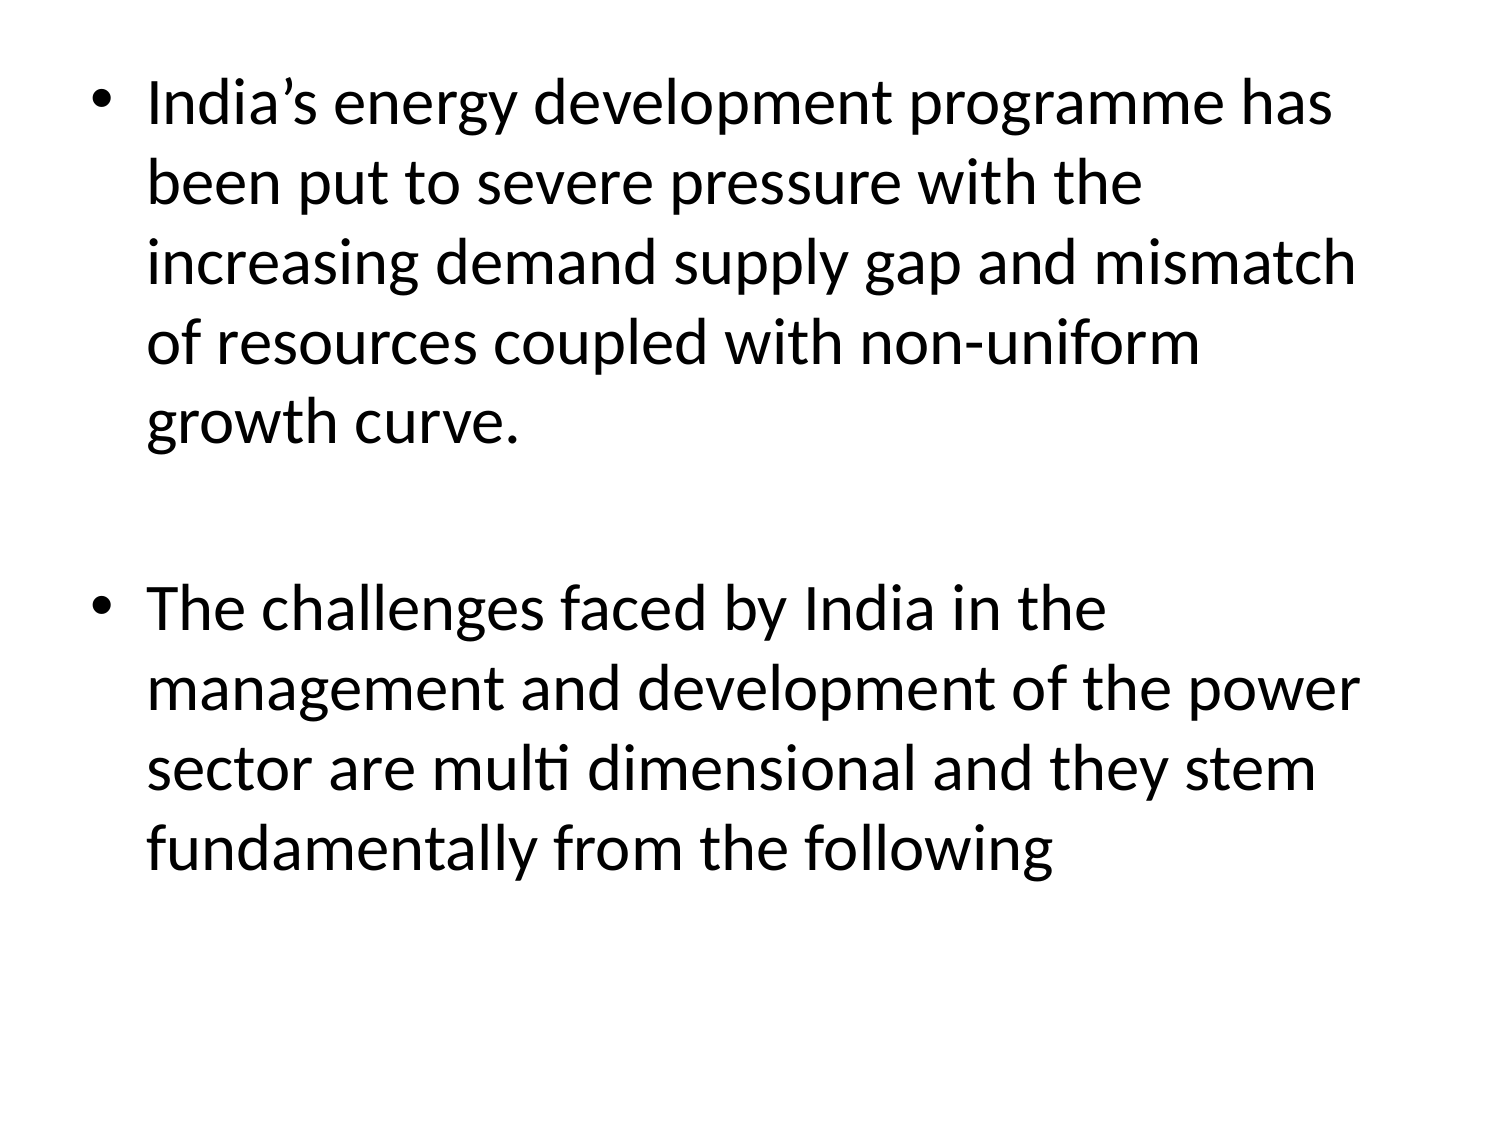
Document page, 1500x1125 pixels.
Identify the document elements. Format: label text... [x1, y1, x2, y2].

list India’s energy development programme has been put to severe pressure with the increasing demand supply gap and mismatch of resources coupled with non-uniform growth curve. The challenges faced by India in the management and development of the power sector are multi dimensional and they stem fundamentally from the following [75, 50, 1425, 1005]
